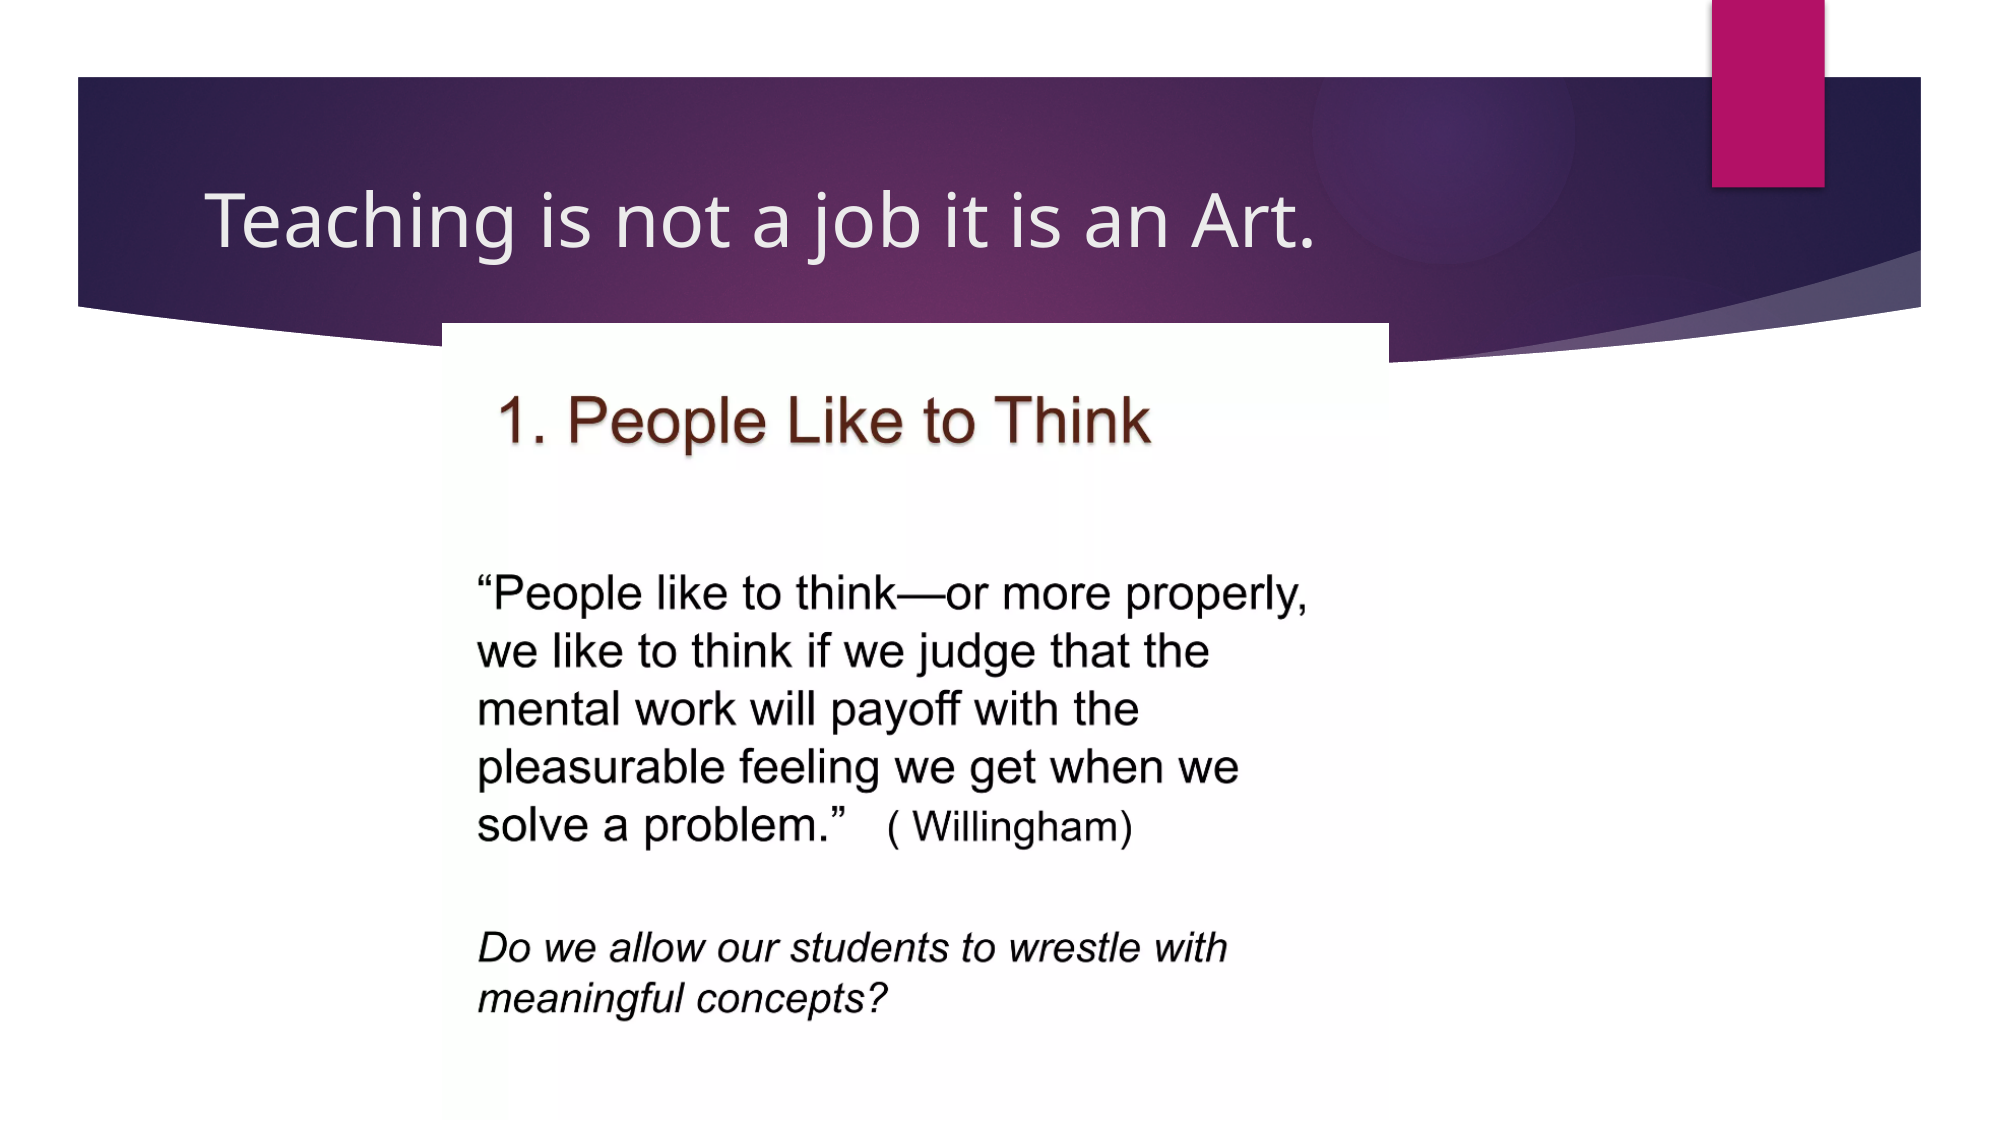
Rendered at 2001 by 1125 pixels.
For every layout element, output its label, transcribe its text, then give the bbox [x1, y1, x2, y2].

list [441, 323, 1389, 1120]
title Teaching is not a job it is an Art. [189, 159, 1627, 276]
